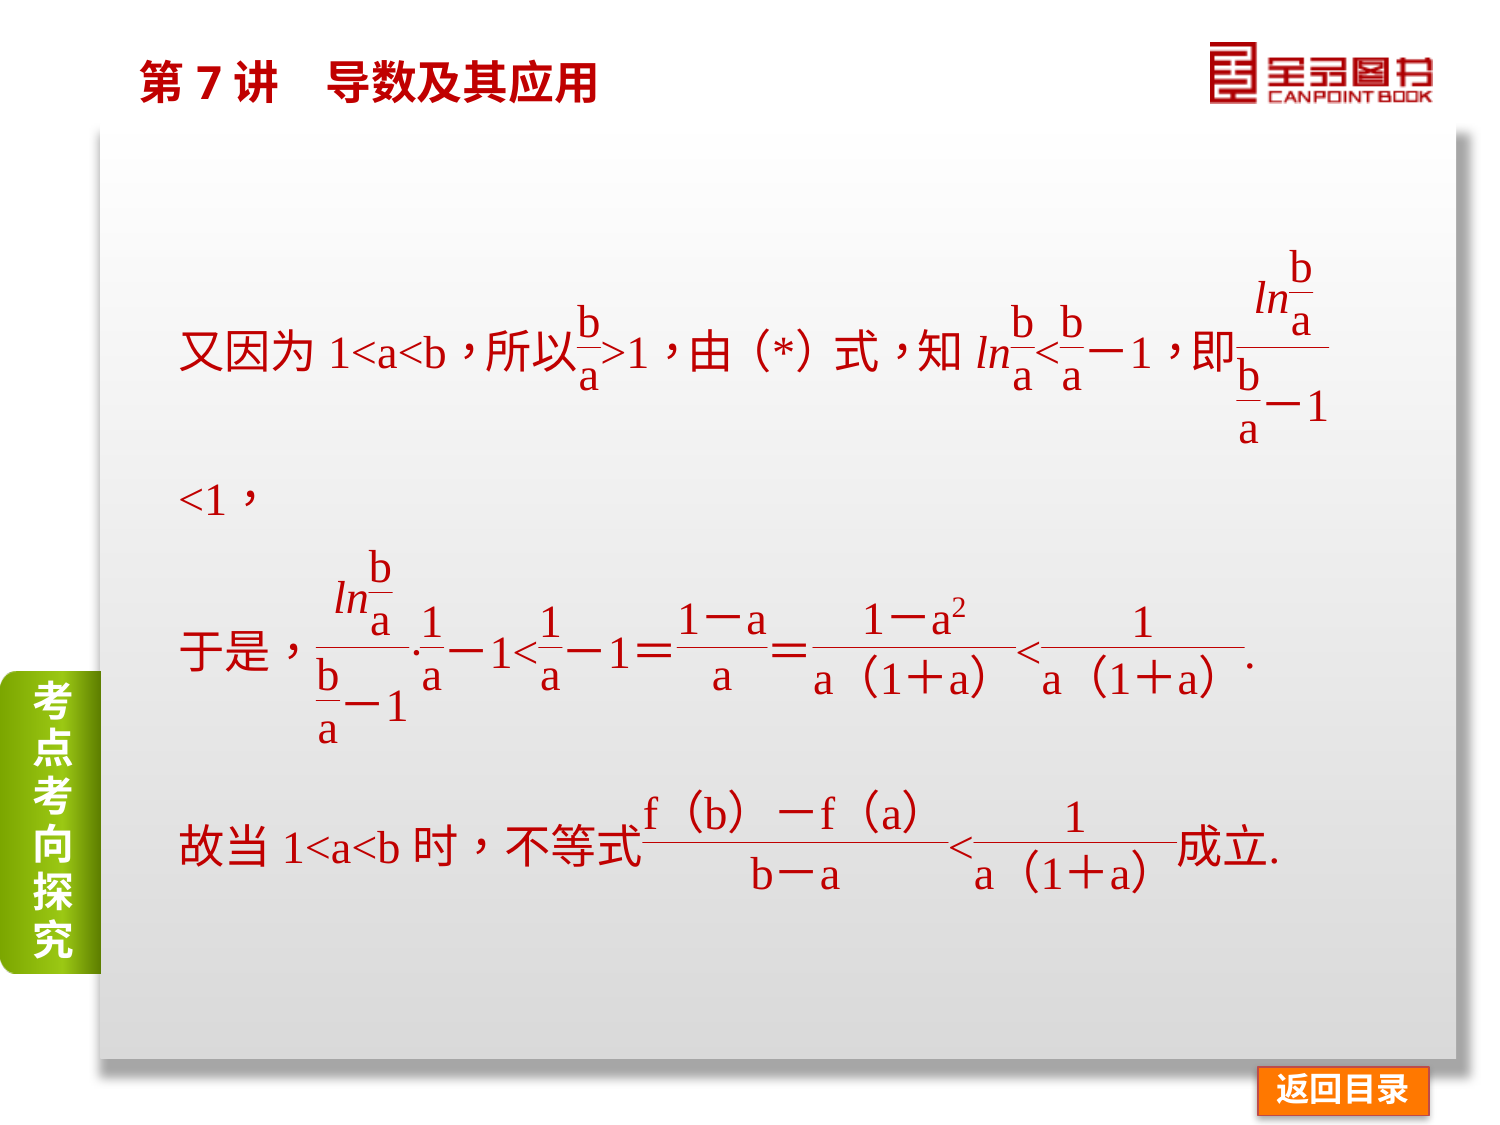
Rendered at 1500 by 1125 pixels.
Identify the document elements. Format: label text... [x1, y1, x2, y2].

text_box 第7讲 导数及其应用 [123, 42, 1223, 121]
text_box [177, 228, 1330, 1099]
picture [1223, 42, 1433, 104]
text_box 返回目录 [1257, 1066, 1430, 1116]
picture [0, 671, 101, 974]
